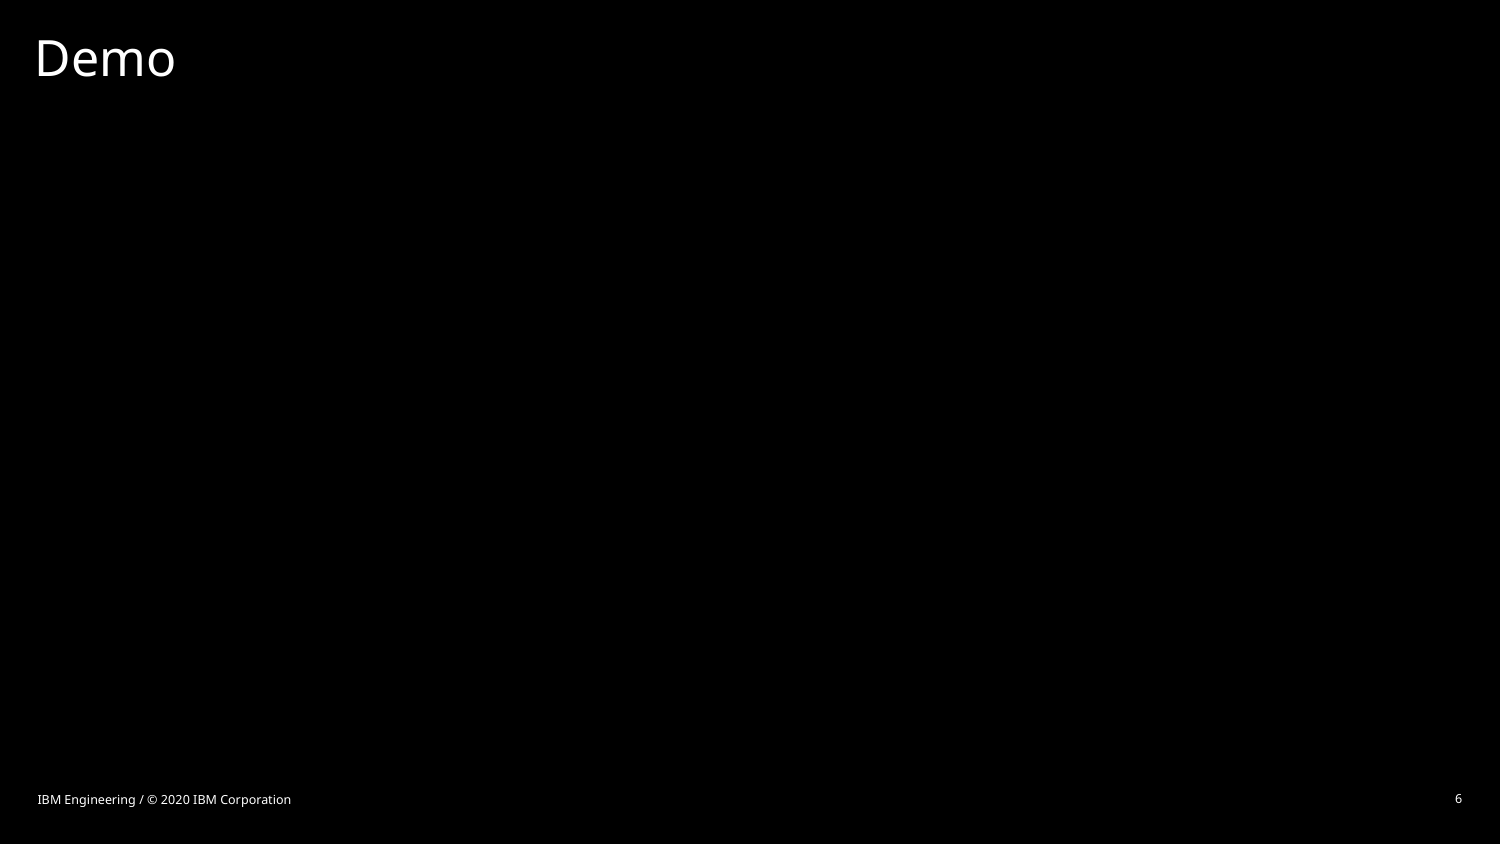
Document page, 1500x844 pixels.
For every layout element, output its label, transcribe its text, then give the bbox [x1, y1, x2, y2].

slide_number 6 [1162, 785, 1463, 813]
title Demo [34, 33, 714, 738]
footer IBM Engineering / © 2020 IBM Corporation [37, 785, 713, 813]
